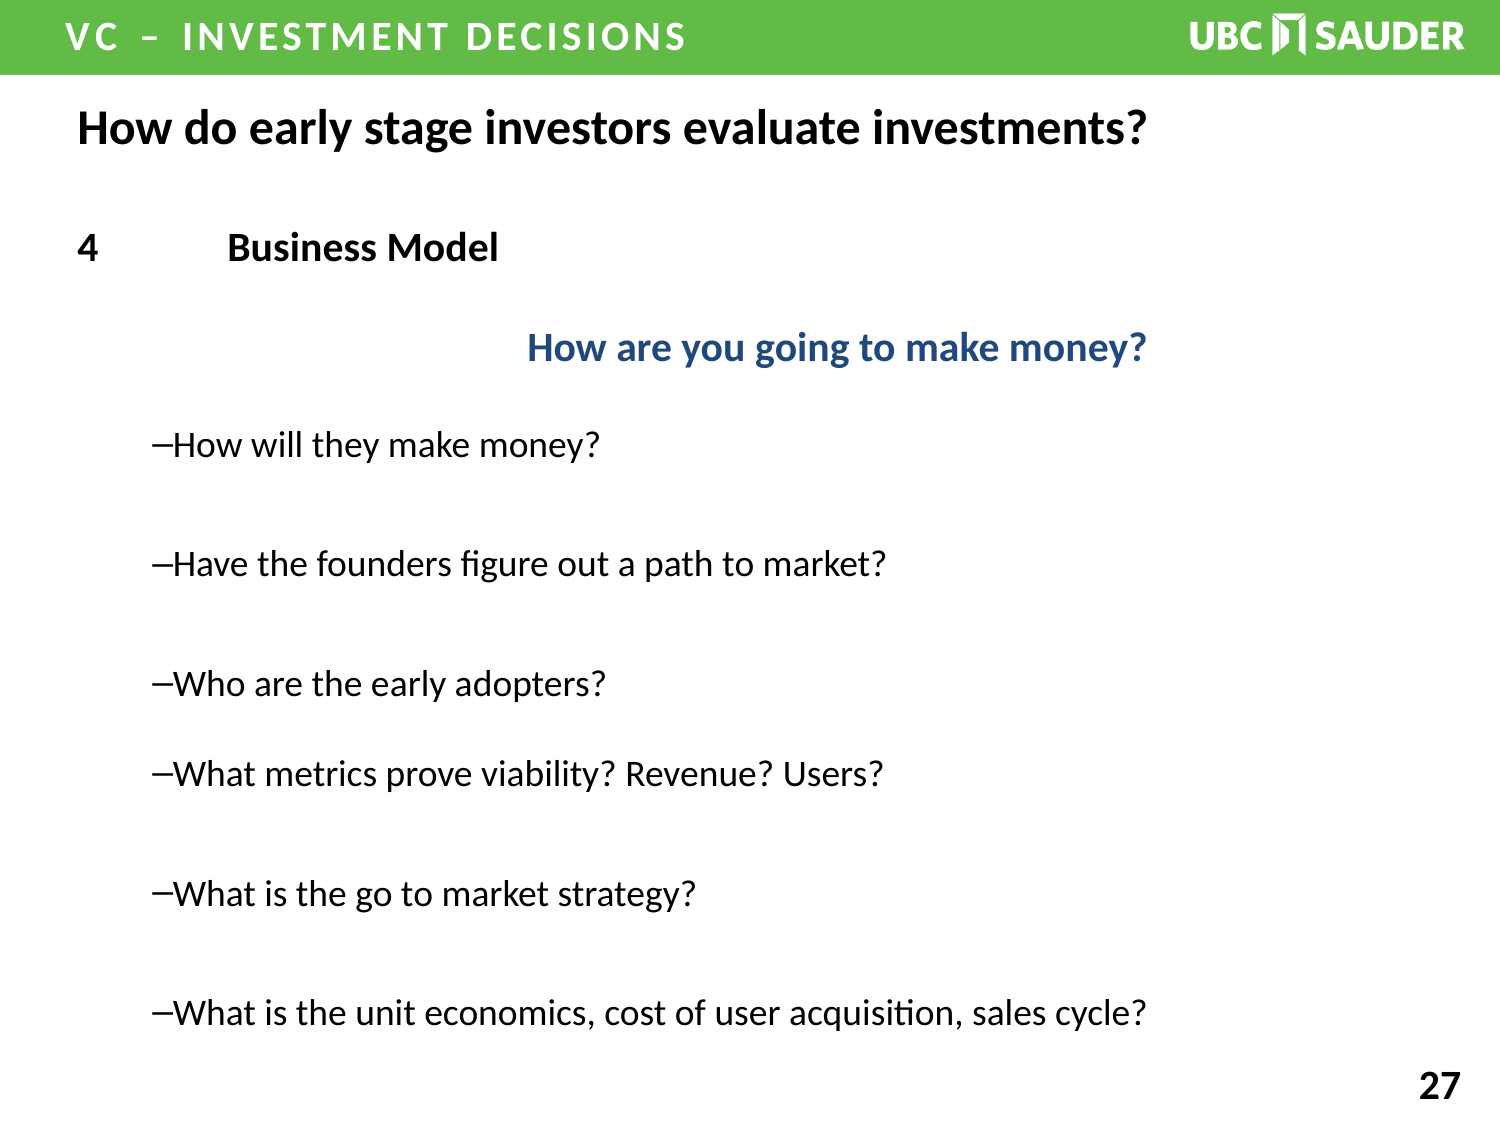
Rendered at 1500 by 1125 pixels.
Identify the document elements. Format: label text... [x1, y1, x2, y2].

list 4 Business Model How are you going to make money? How will they make money? Have the founders figure out a path to market? Who are the early adopters? What metrics prove viability? Revenue? Users? What is the go to market strategy? What is the unit economics, cost of user acquisition, sales cycle? Vocab: Traction – real evidence of growing popularity [62, 212, 1500, 1125]
title How do early stage investors evaluate investments? [62, 87, 1413, 188]
picture [1156, 7, 1482, 56]
